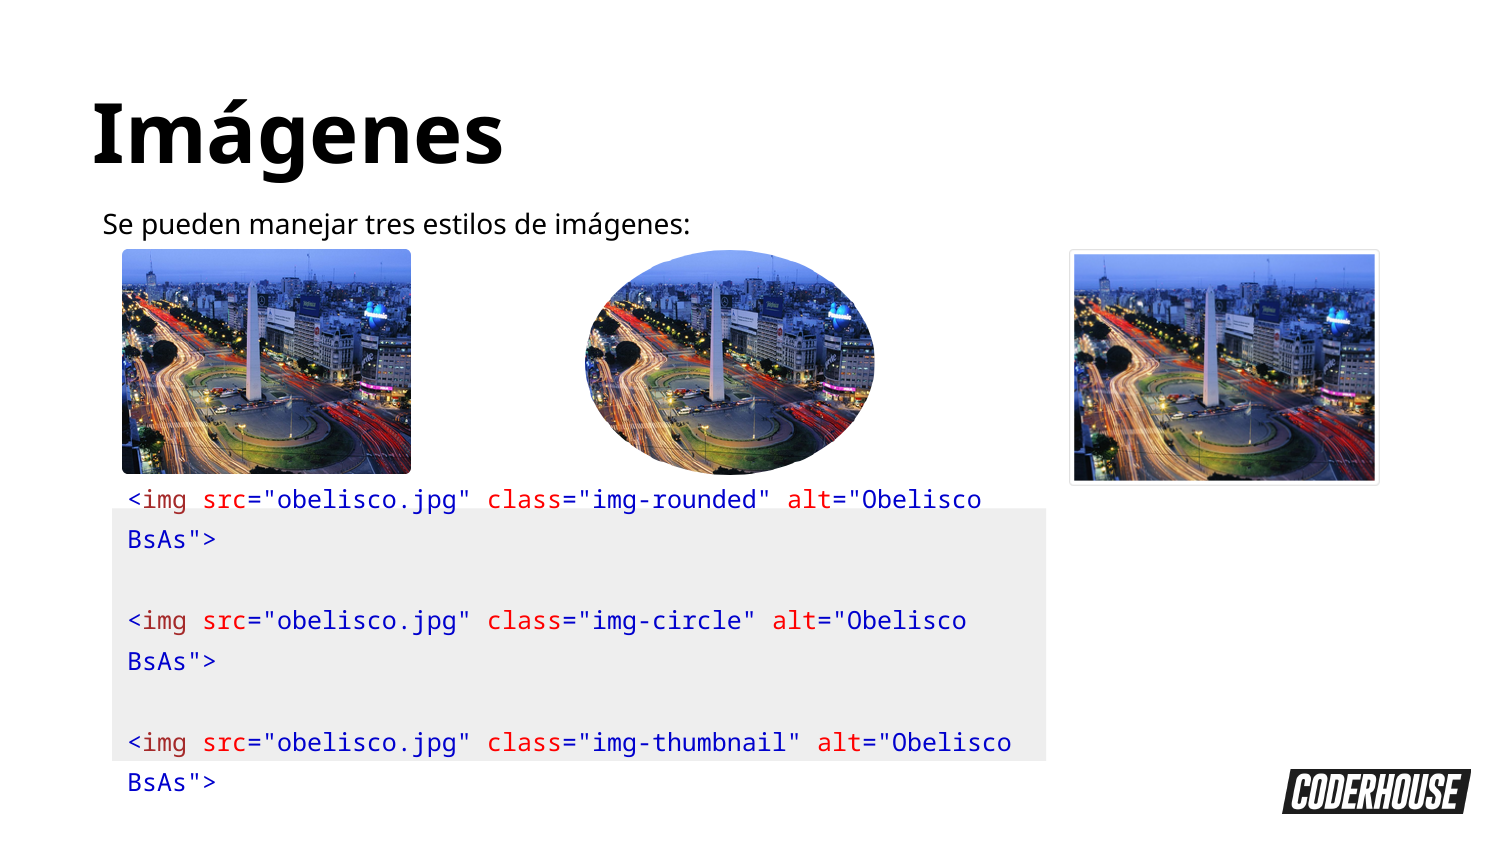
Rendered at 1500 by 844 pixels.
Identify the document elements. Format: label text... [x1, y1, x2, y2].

picture [1281, 769, 1471, 814]
picture [570, 242, 895, 482]
text_box <img src="obelisco.jpg" class="img-rounded" alt="Obelisco BsAs"> <img src="obelisco.jpg" class="img-circle" alt="Obelisco BsAs"> <img src="obelisco.jpg" class="img-thumbnail" alt="Obelisco BsAs"> [112, 508, 1047, 761]
picture [111, 242, 419, 482]
picture [1062, 242, 1390, 496]
text_box Se pueden manejar tres estilos de imágenes: [87, 153, 1413, 293]
text_box Imágenes [78, 76, 1485, 197]
